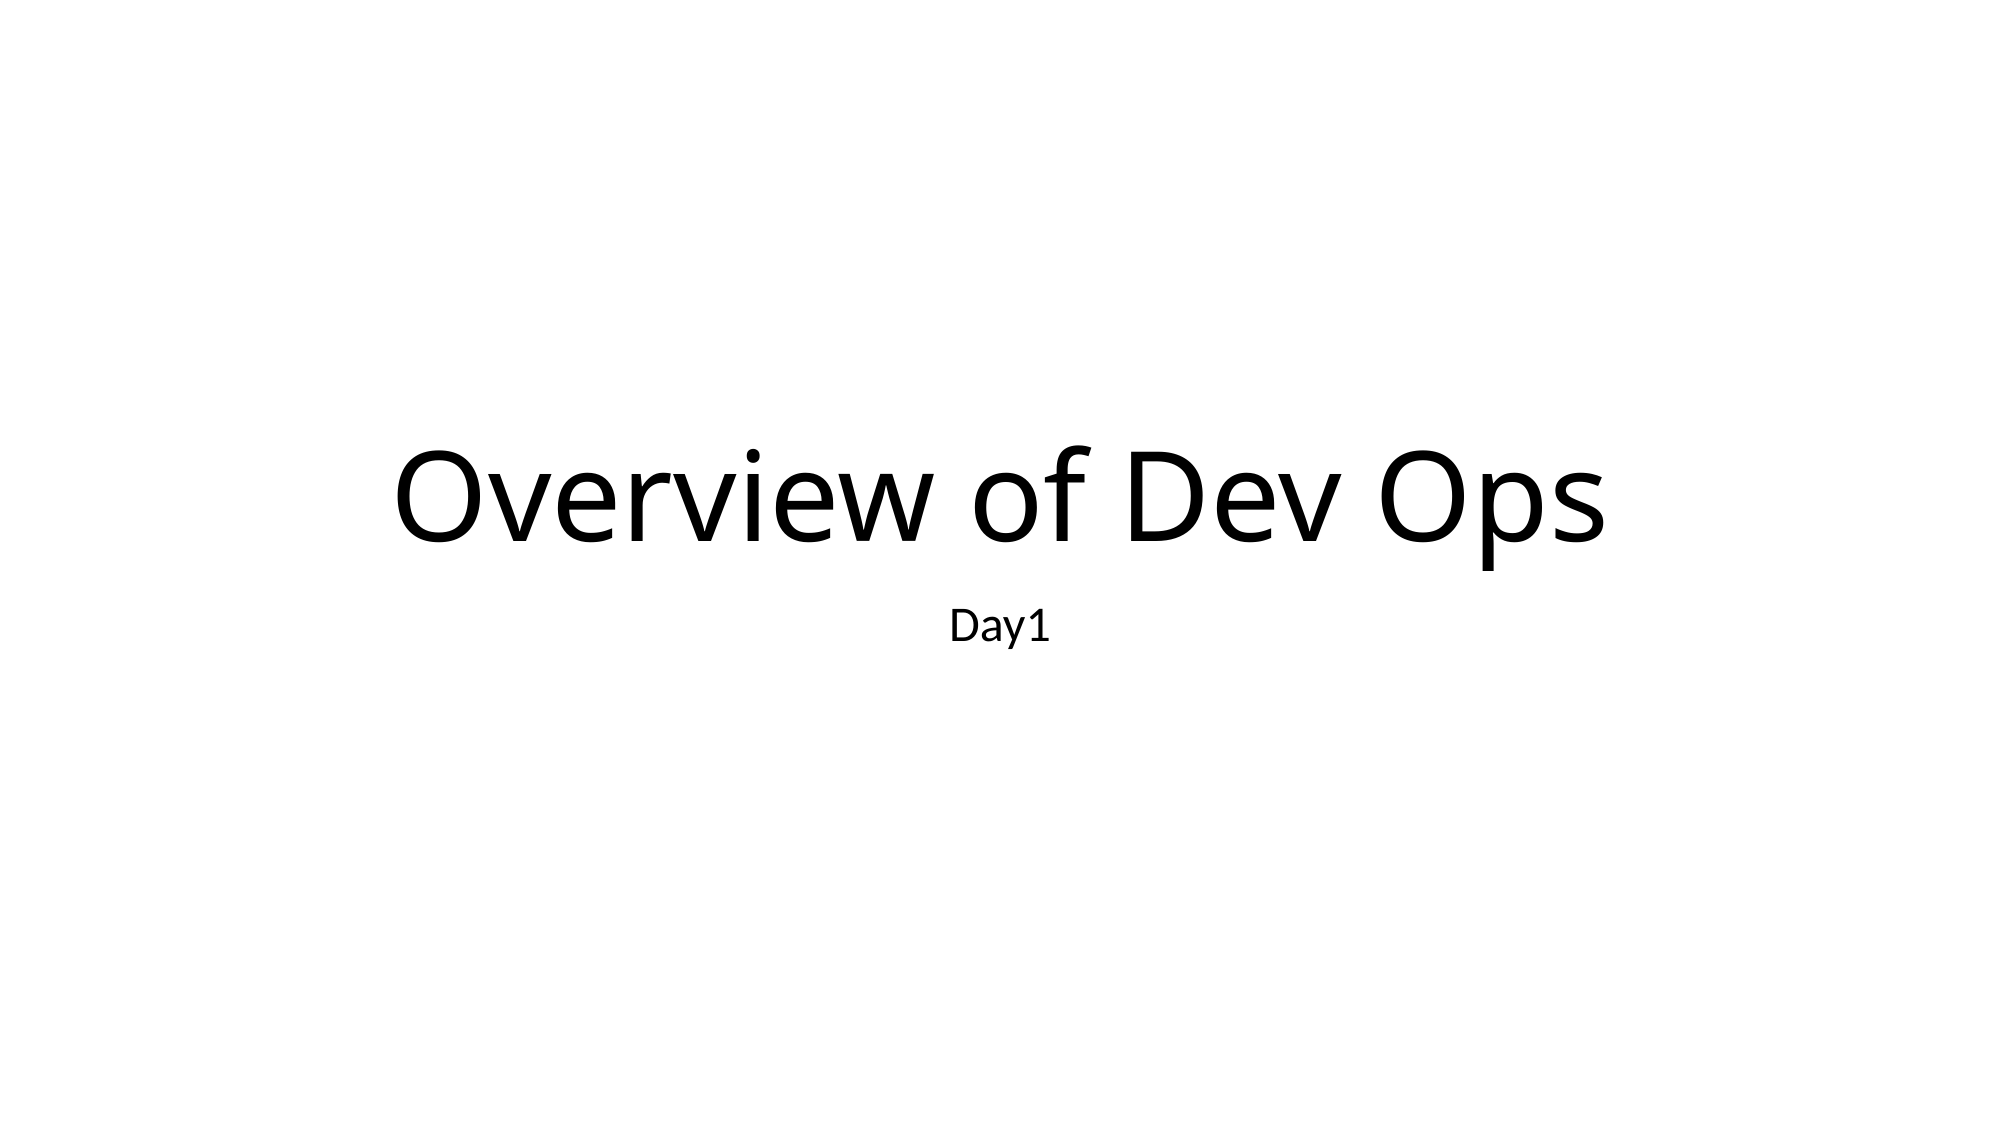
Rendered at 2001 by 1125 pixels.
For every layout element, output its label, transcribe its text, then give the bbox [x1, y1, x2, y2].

subtitle Day1 [249, 590, 1750, 863]
title Overview of Dev Ops [249, 184, 1750, 576]
